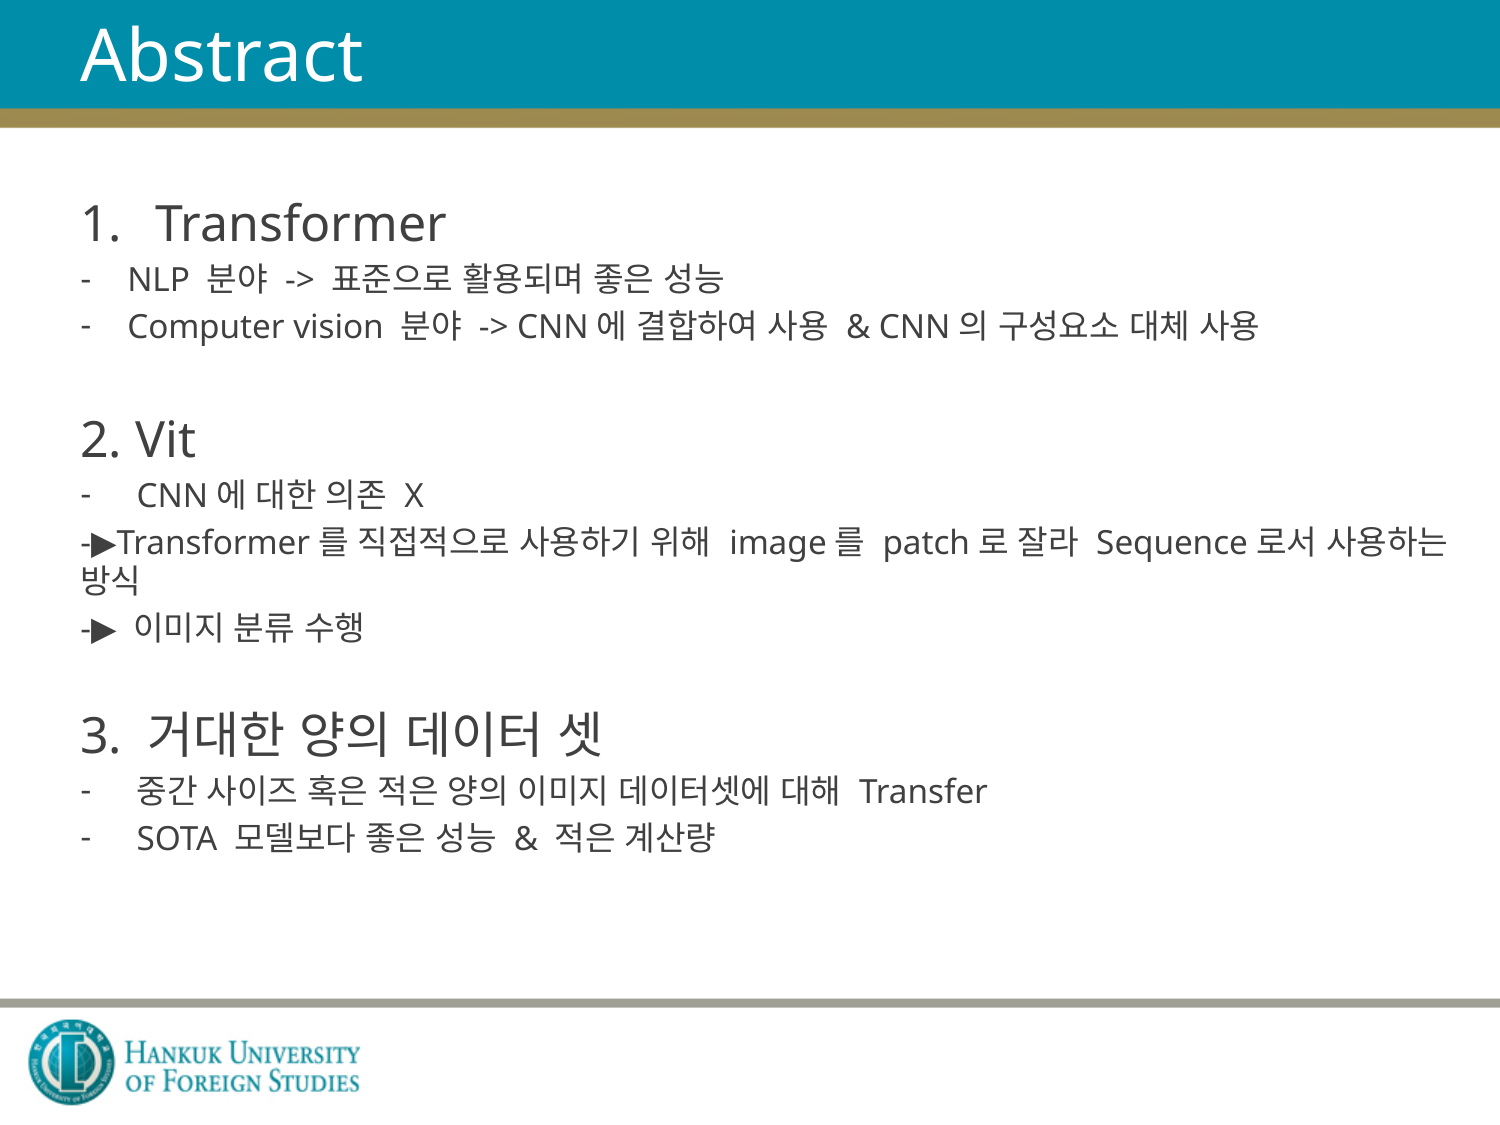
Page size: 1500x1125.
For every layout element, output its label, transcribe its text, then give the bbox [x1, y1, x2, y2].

picture [0, 0, 1500, 1125]
list Transformer NLP 분야 -> 표준으로 활용되며 좋은 성능 Computer vision 분야 -> CNN에 결합하여 사용 & CNN의 구성요소 대체 사용 2. Vit CNN에 대한 의존 X -▶Transformer를 직접적으로 사용하기 위해 image를 patch로 잘라 Sequence로서 사용하는 방식 -▶ 이미지 분류 수행 3. 거대한 양의 데이터 셋 중간 사이즈 혹은 적은 양의 이미지 데이터셋에 대해 Transfer SOTA 모델보다 좋은 성능 & 적은 계산량 [65, 184, 1488, 1035]
title Abstract [64, 0, 1488, 114]
